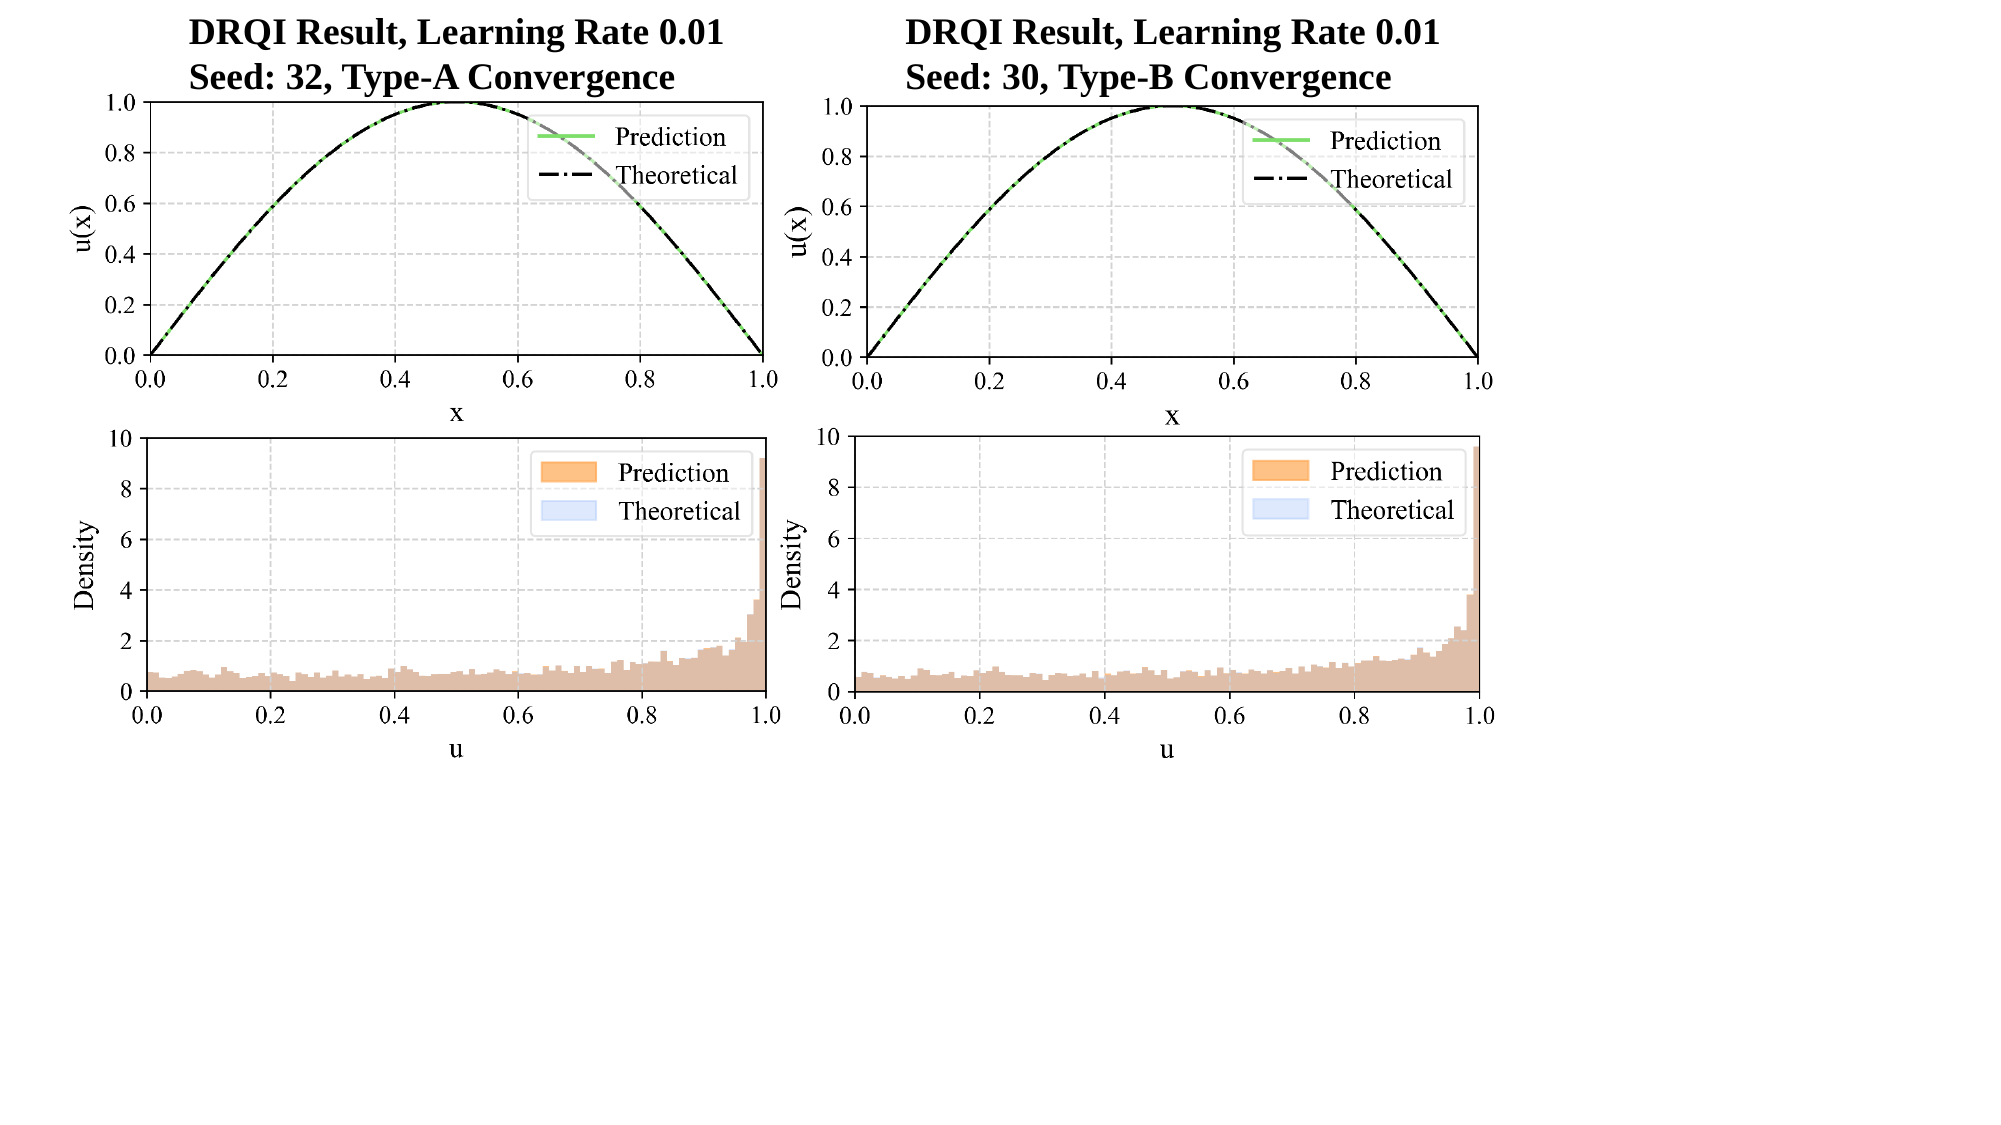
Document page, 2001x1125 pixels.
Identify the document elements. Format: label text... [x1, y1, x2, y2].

picture [66, 82, 1508, 759]
text_box DRQI Result, Learning Rate 0.01 Seed: 32, Type-A Convergence [174, 0, 740, 92]
text_box DRQI Result, Learning Rate 0.01 Seed: 30, Type-B Convergence [890, 0, 1457, 82]
